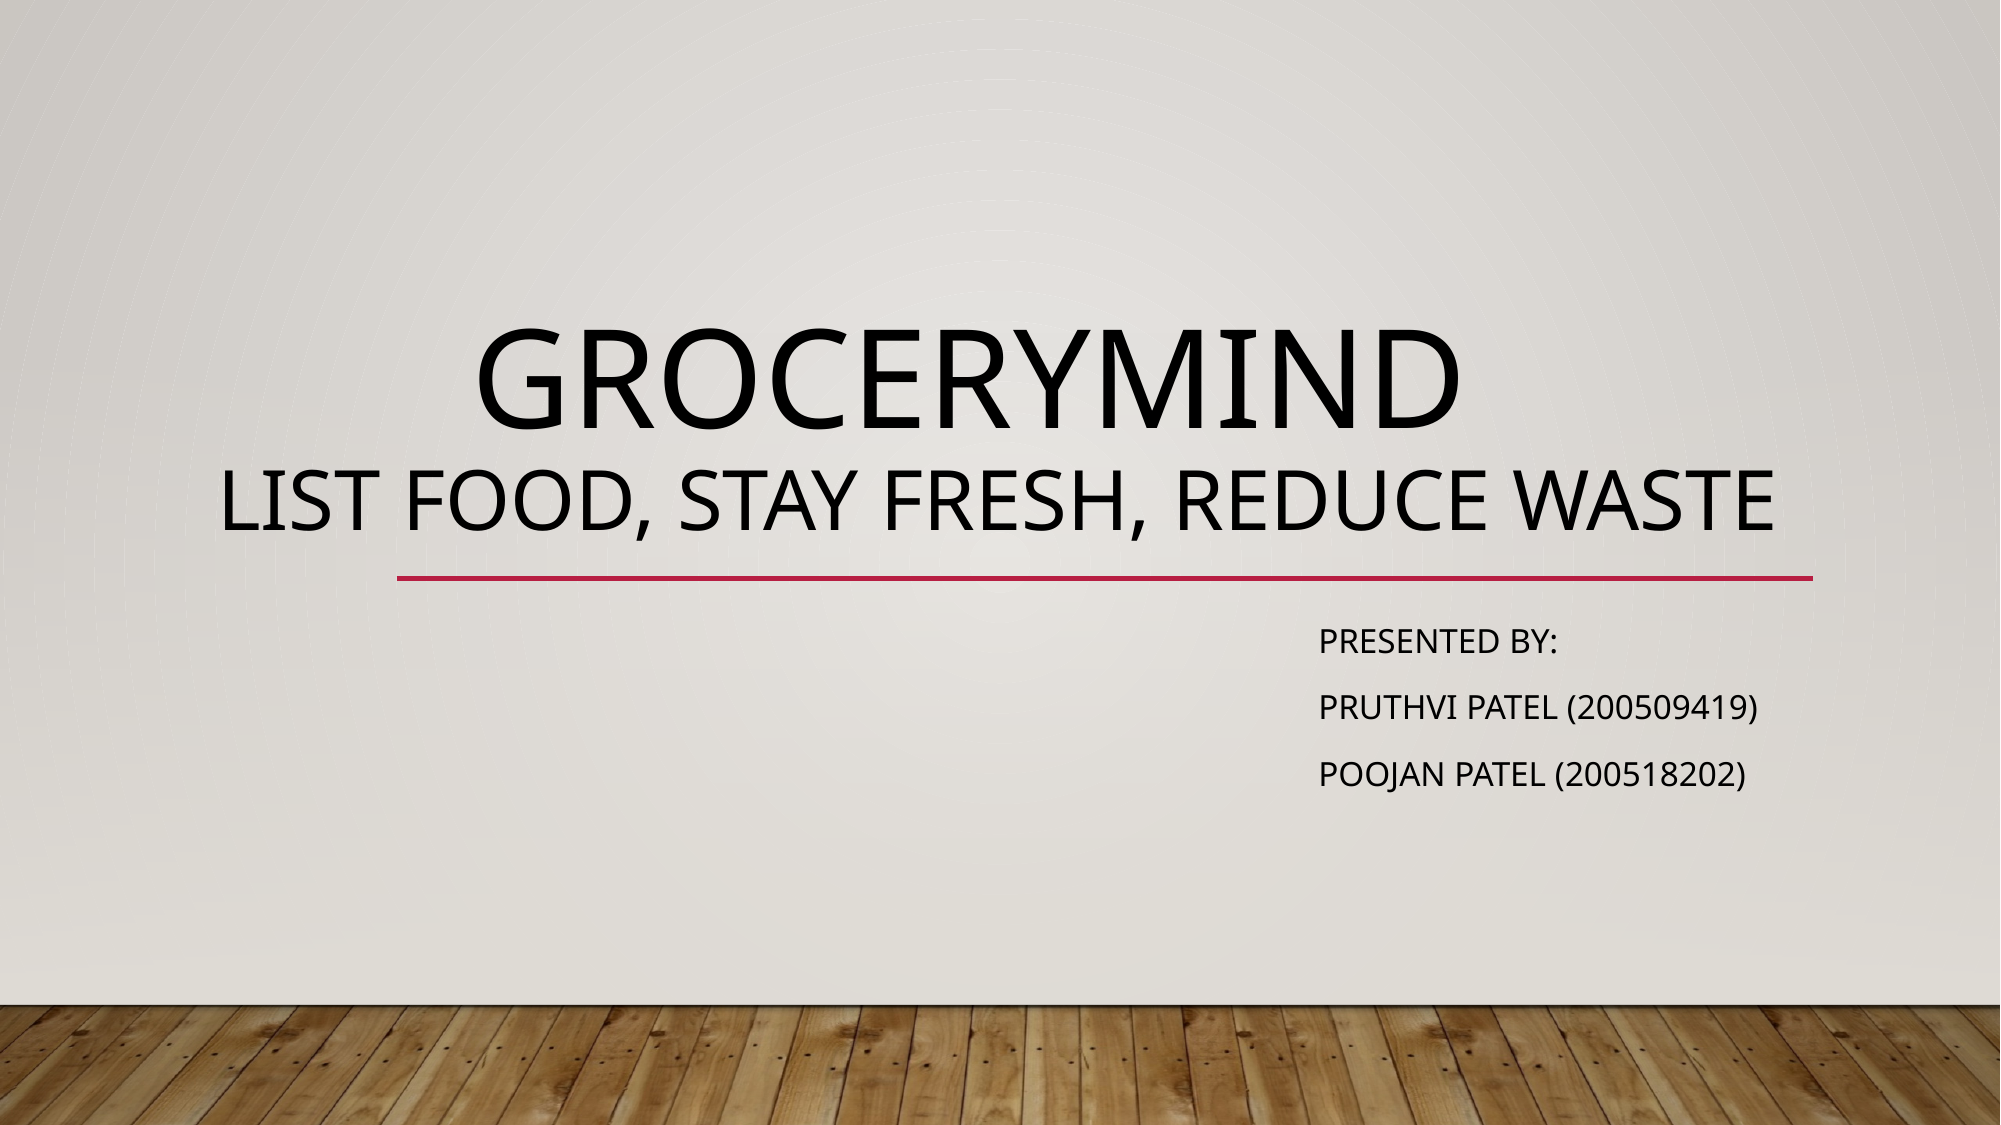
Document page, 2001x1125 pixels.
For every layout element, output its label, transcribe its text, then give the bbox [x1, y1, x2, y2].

subtitle Presented BY: PRUTHVI PATel (200509419) Poojan Patel (200518202) [1303, 596, 1814, 875]
title GroceryMind List food, stay fresh, reduce waste [129, 131, 1846, 549]
picture [0, 1005, 2000, 1125]
